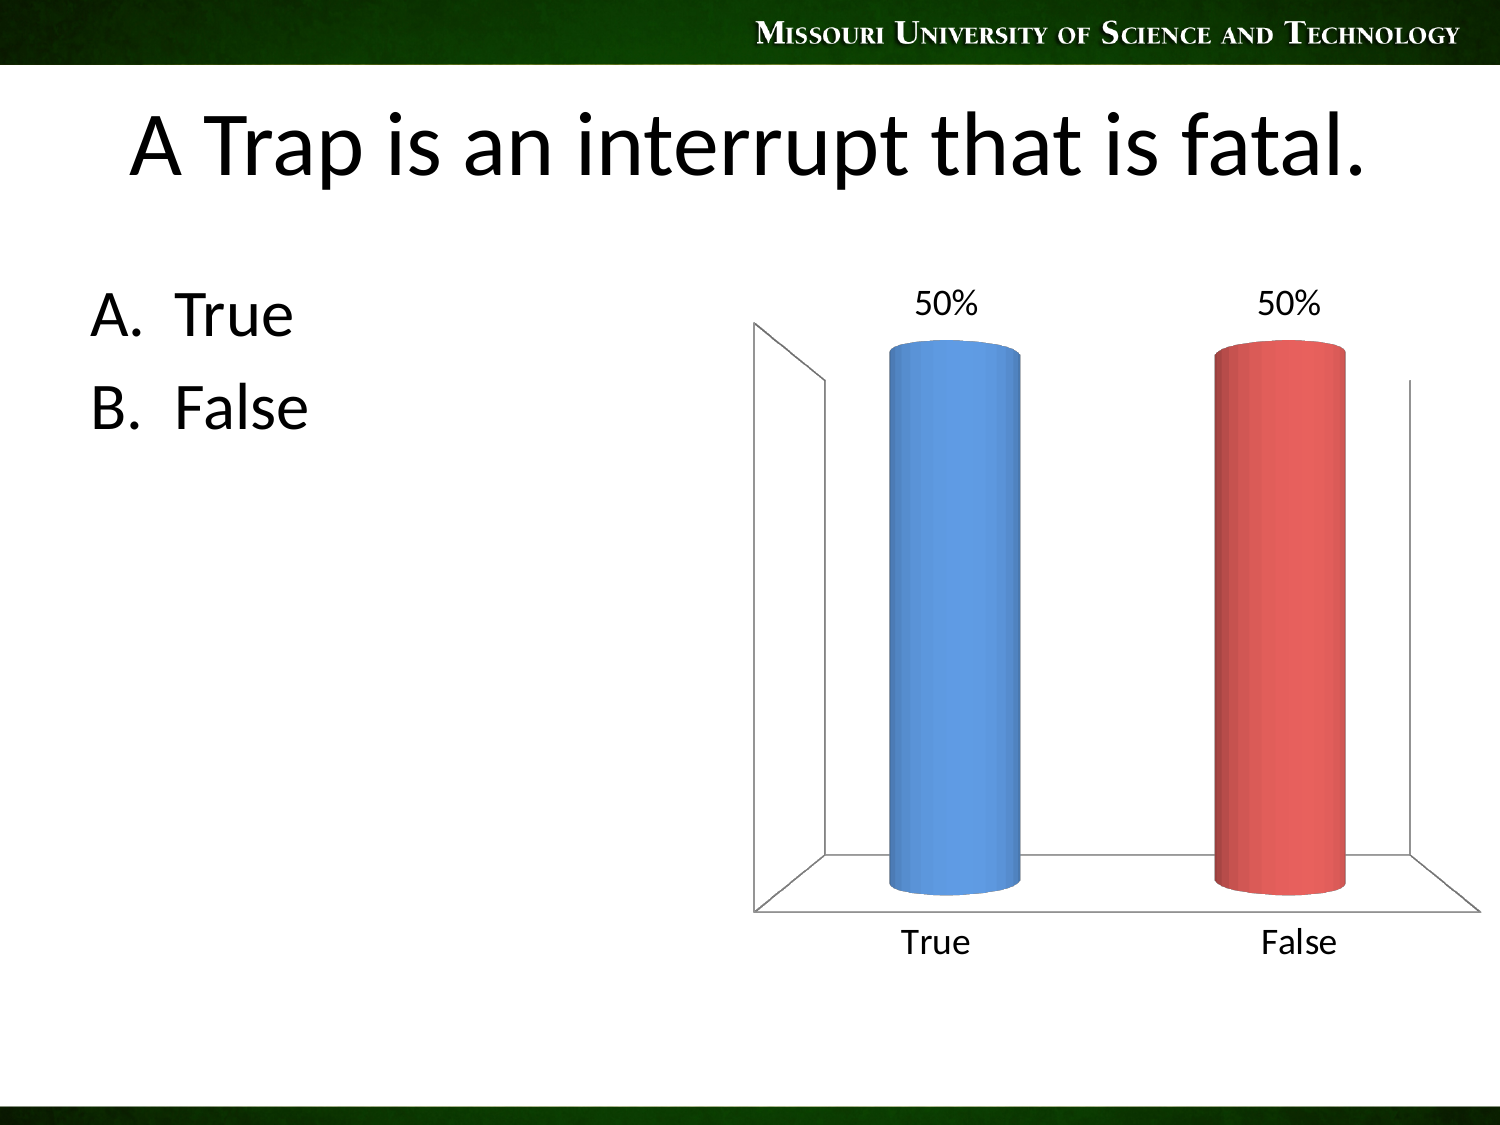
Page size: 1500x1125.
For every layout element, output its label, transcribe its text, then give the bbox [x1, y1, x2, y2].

list True False [75, 262, 737, 1005]
chart [739, 262, 1490, 1107]
picture [0, 0, 1500, 1125]
title A Trap is an interrupt that is fatal. [75, 45, 1425, 233]
